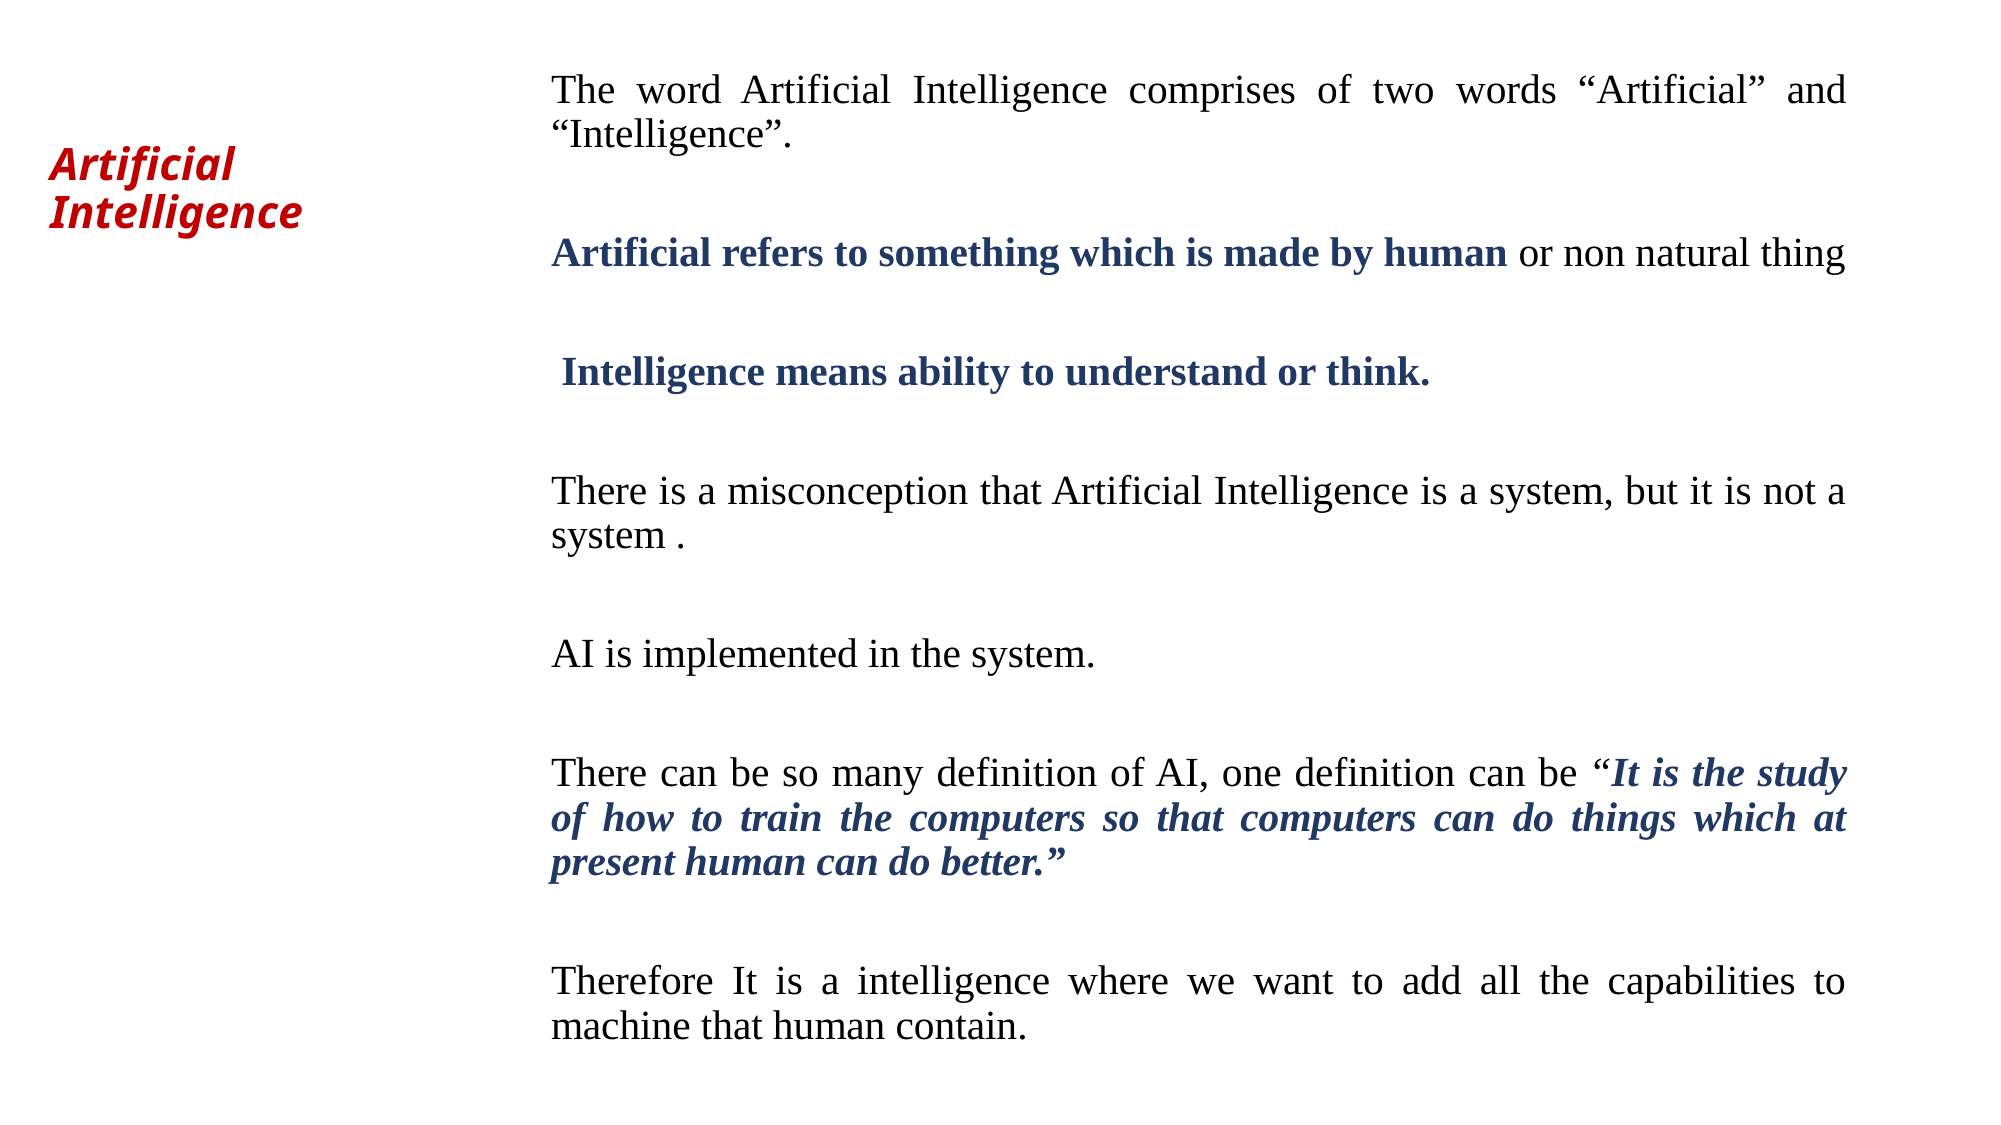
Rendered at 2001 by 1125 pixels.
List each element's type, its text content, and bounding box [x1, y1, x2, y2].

list The word Artificial Intelligence comprises of two words “Artificial” and “Intelligence”. Artificial refers to something which is made by human or non natural thing Intelligence means ability to understand or think. There is a misconception that Artificial Intelligence is a system, but it is not a system . AI is implemented in the system. There can be so many definition of AI, one definition can be “It is the study of how to train the computers so that computers can do things which at present human can do better.” Therefore It is a intelligence where we want to add all the capabilities to machine that human contain. [536, 59, 1863, 1099]
title Artificial Intelligence [35, 132, 536, 351]
